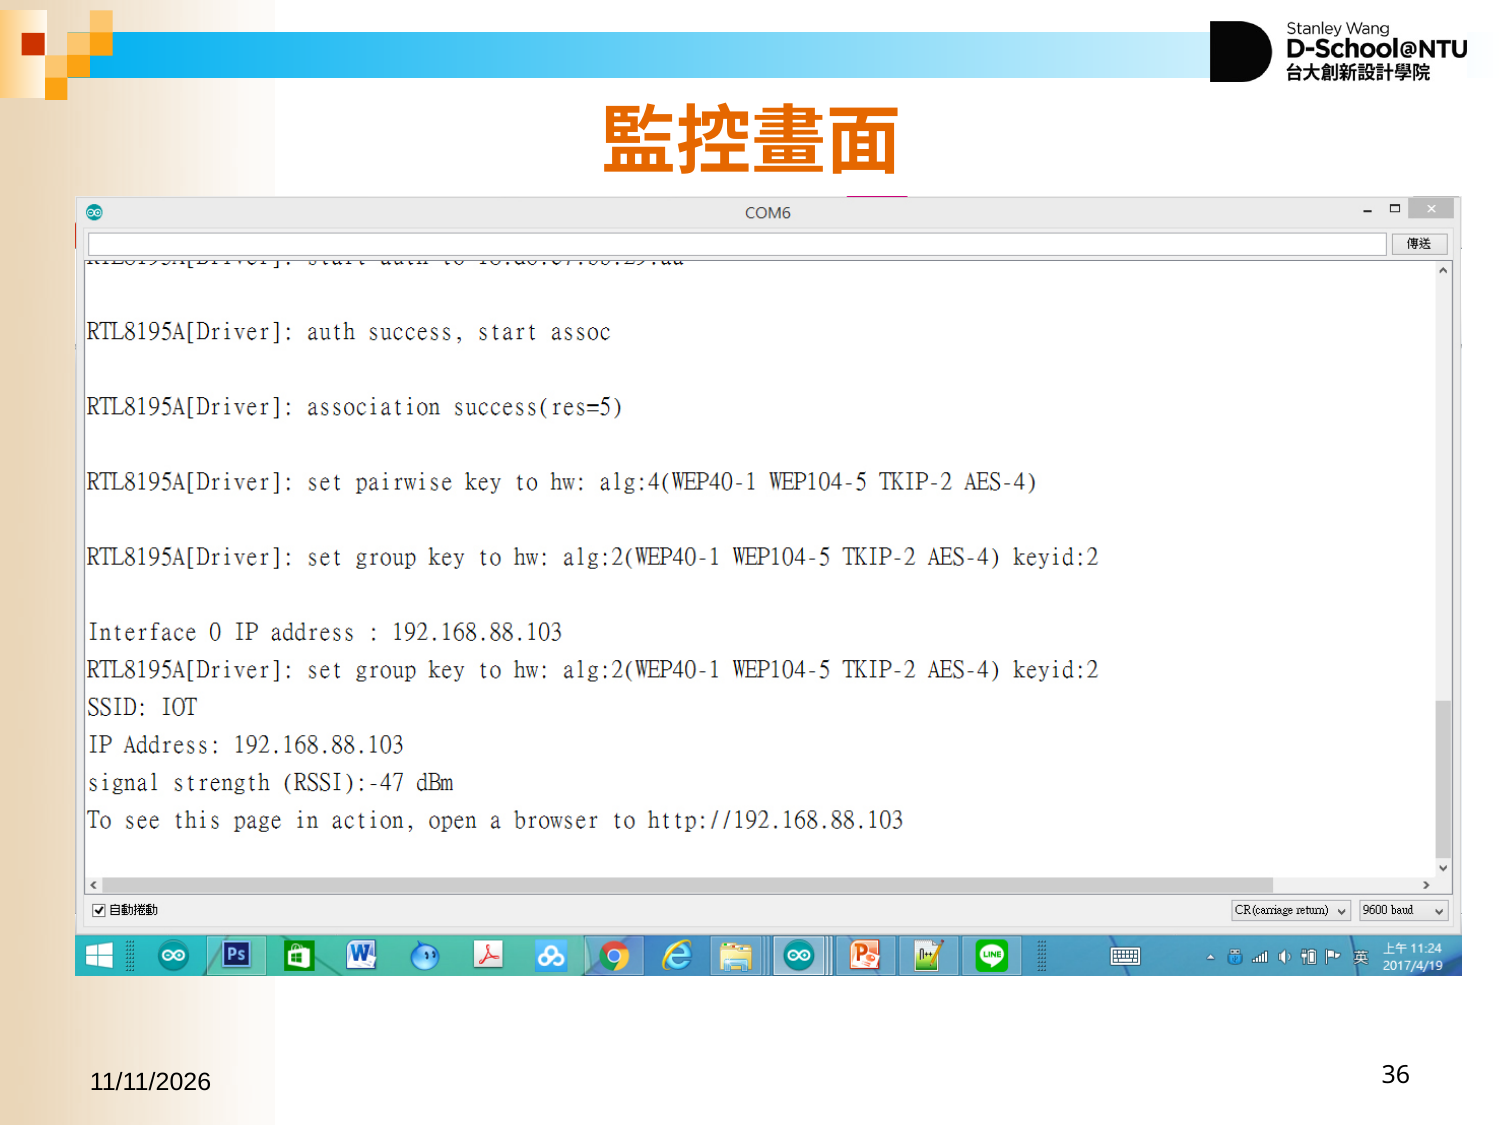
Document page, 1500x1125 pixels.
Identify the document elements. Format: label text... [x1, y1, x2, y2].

text_box 2017/11/2 [75, 1024, 425, 1103]
picture [1210, 21, 1467, 82]
picture [74, 195, 1462, 976]
text_box 36 [1074, 1024, 1425, 1100]
title 監控畫面 [76, 42, 1427, 194]
